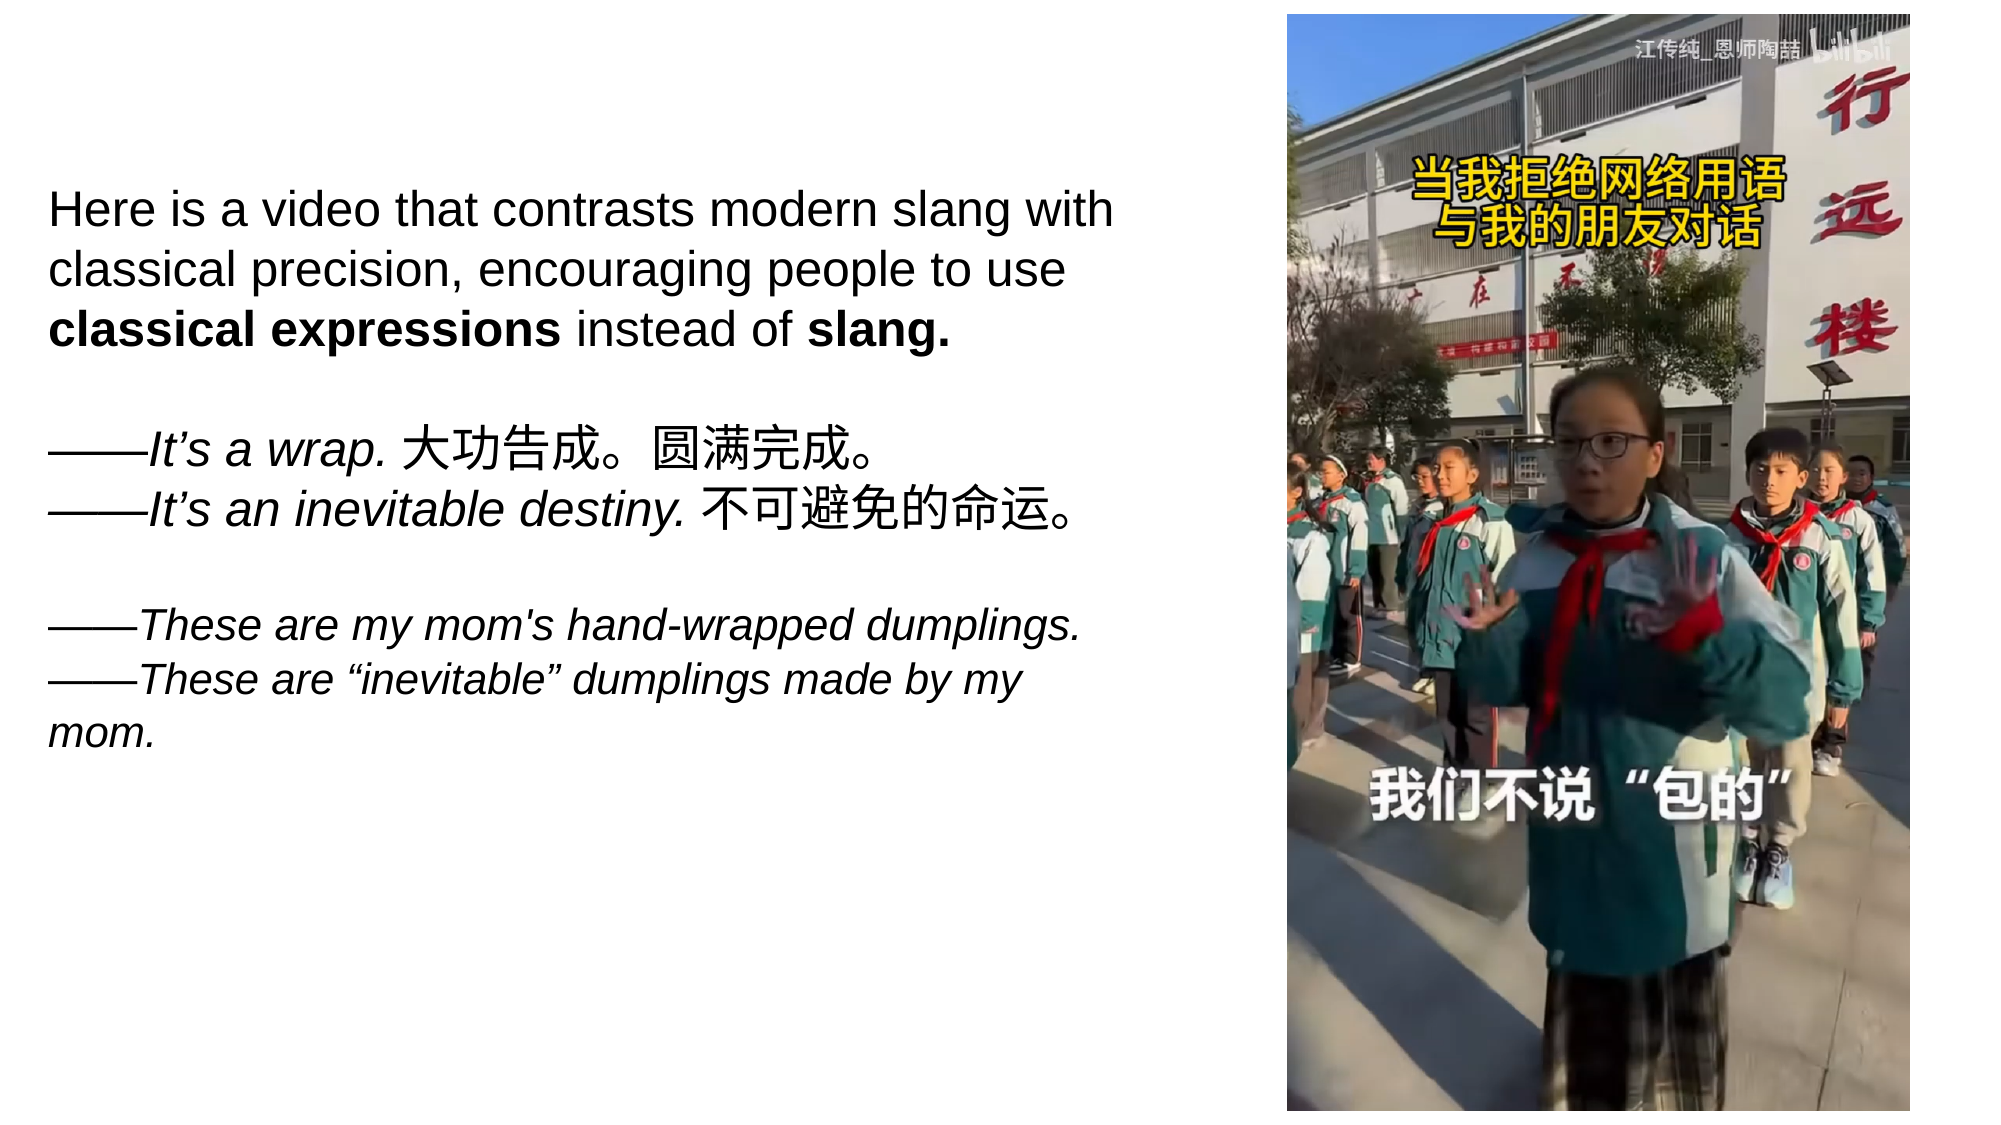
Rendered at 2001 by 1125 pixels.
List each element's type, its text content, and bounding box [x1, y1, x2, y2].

text_box Here is a video that contrasts modern slang with classical precision, encouraging people to use classical expressions instead of slang. ——It’s a wrap.大功告成。圆满完成。 ——It’s an inevitable destiny.不可避免的命运。 ——These are my mom's hand-wrapped dumplings. ——These are “inevitable” dumplings made by my mom. [33, 168, 1156, 764]
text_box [1286, 13, 1911, 1111]
